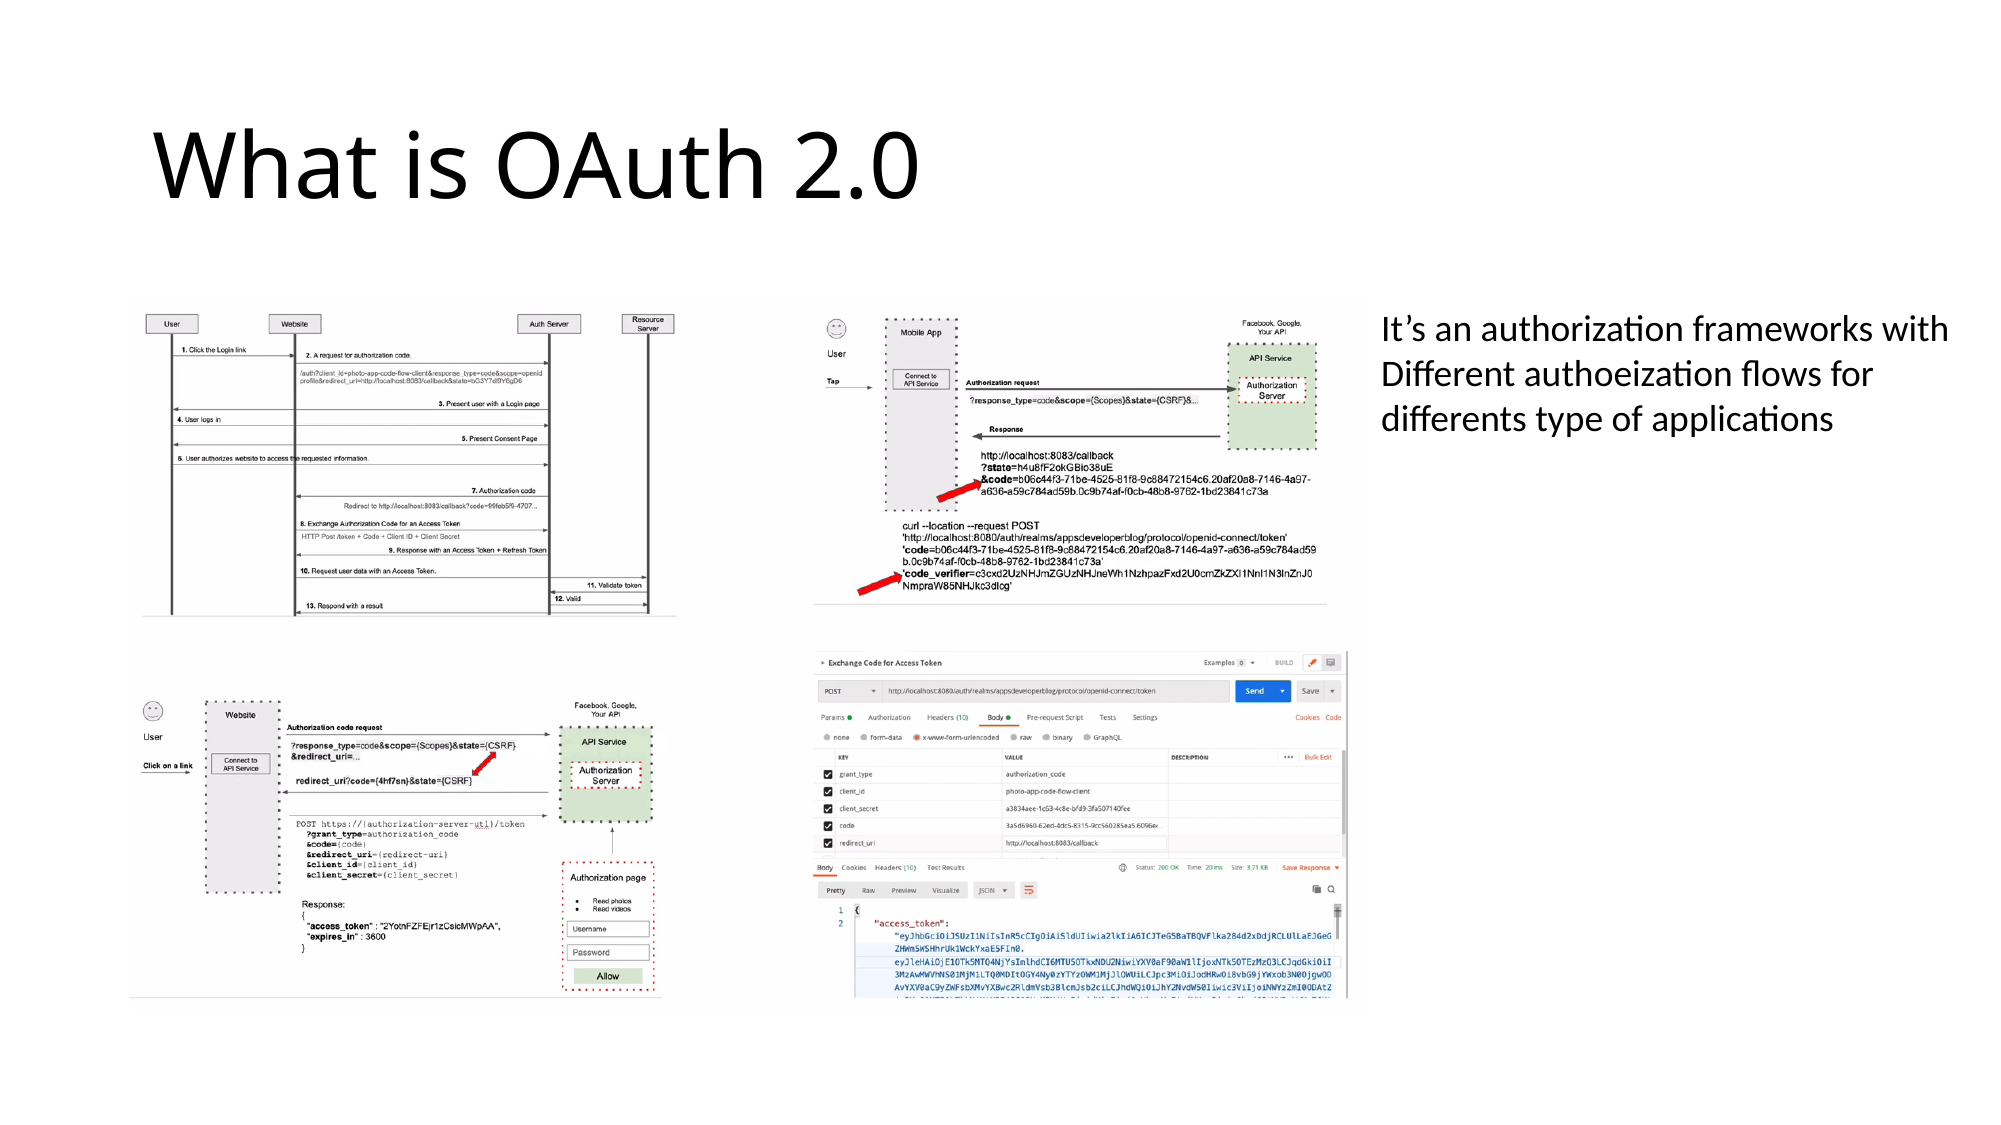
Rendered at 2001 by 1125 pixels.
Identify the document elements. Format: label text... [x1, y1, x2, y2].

title What is OAuth 2.0 [137, 59, 1863, 278]
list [129, 296, 1369, 1011]
text_box It’s an authorization frameworks with Different authoeization flows for differents type of applications [1369, 296, 1965, 447]
